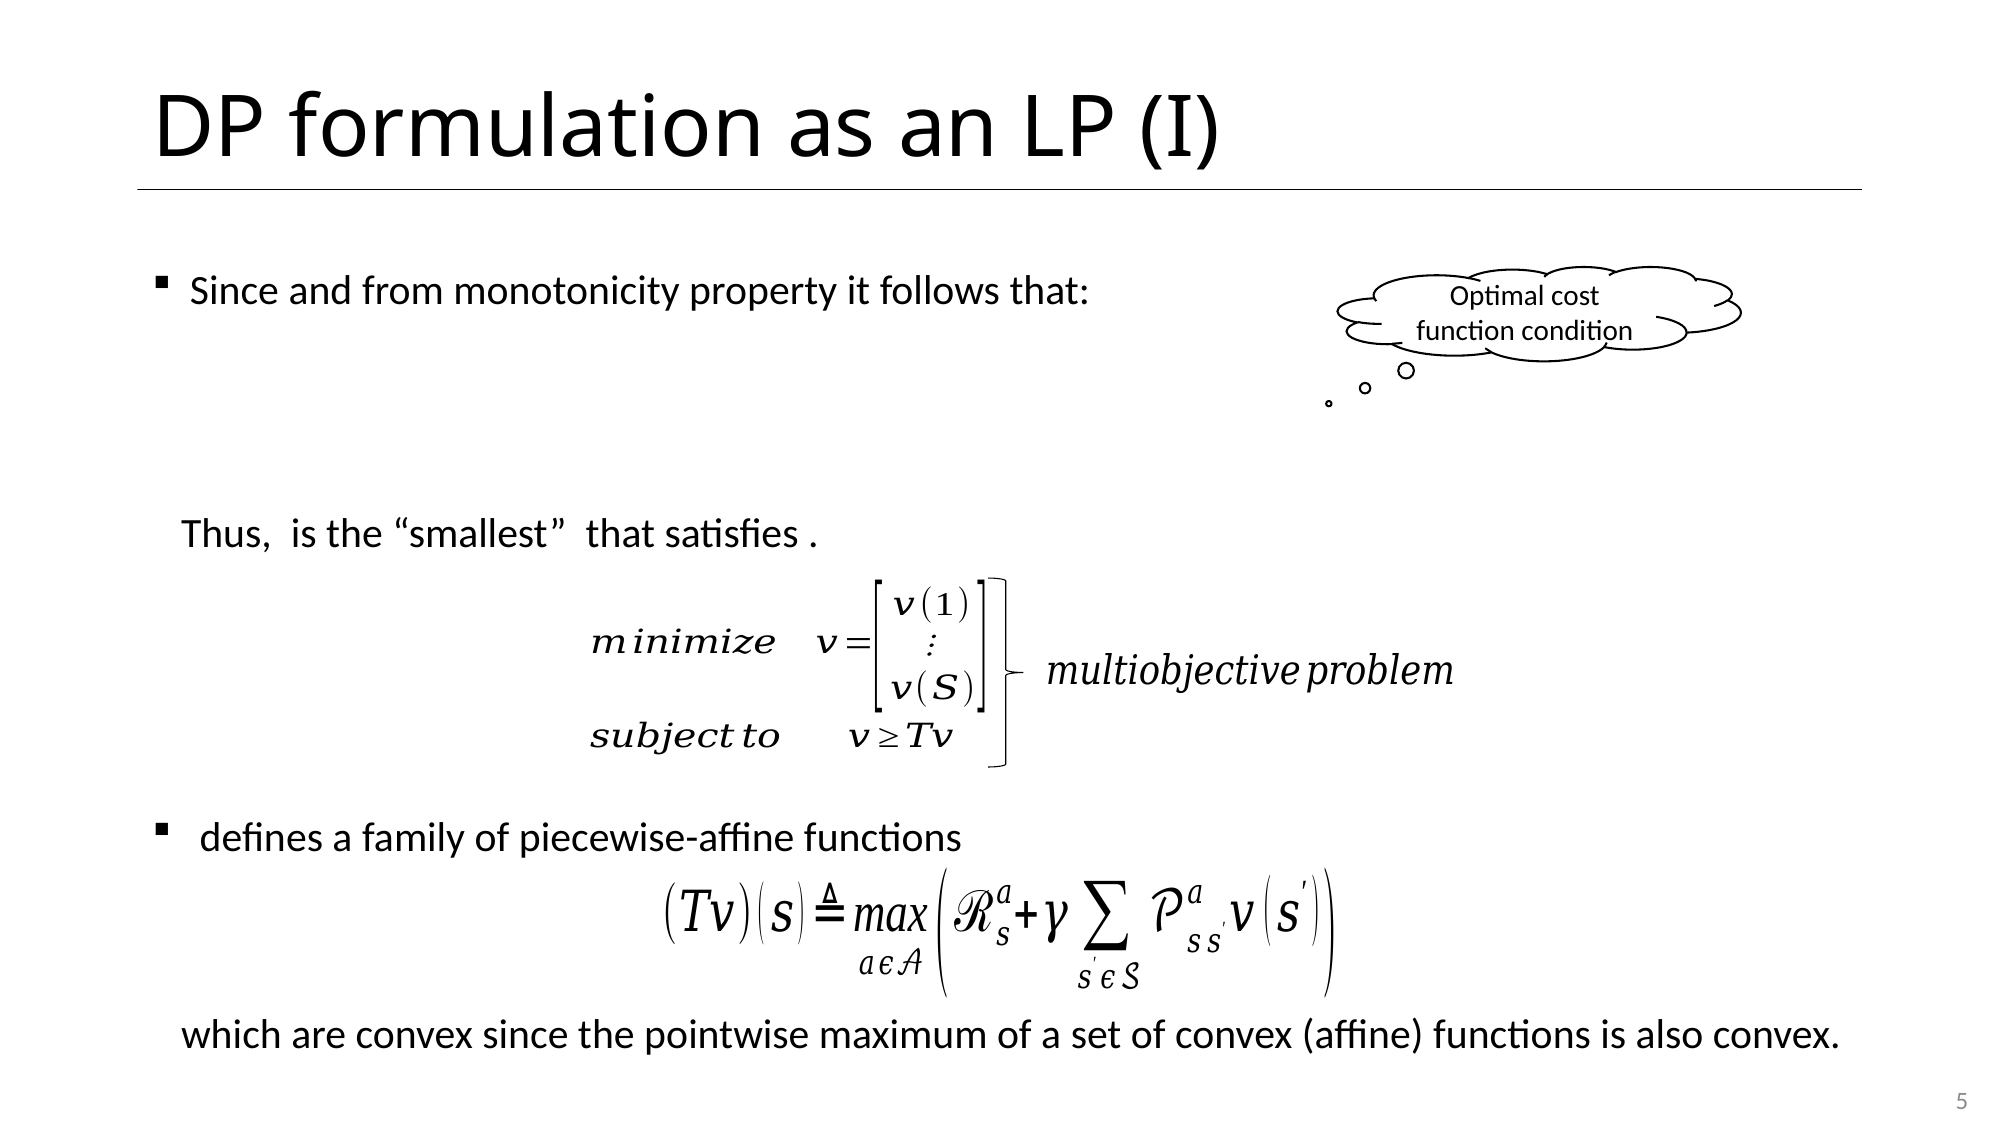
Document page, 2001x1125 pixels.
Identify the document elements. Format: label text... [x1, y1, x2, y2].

text_box [988, 577, 1024, 768]
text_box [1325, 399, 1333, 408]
title DP formulation as an LP (I) [137, 19, 1863, 238]
text_box Optimal cost function condition [1336, 265, 1743, 363]
slide_number 5 [1533, 1069, 1984, 1125]
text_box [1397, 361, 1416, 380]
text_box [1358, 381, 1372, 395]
